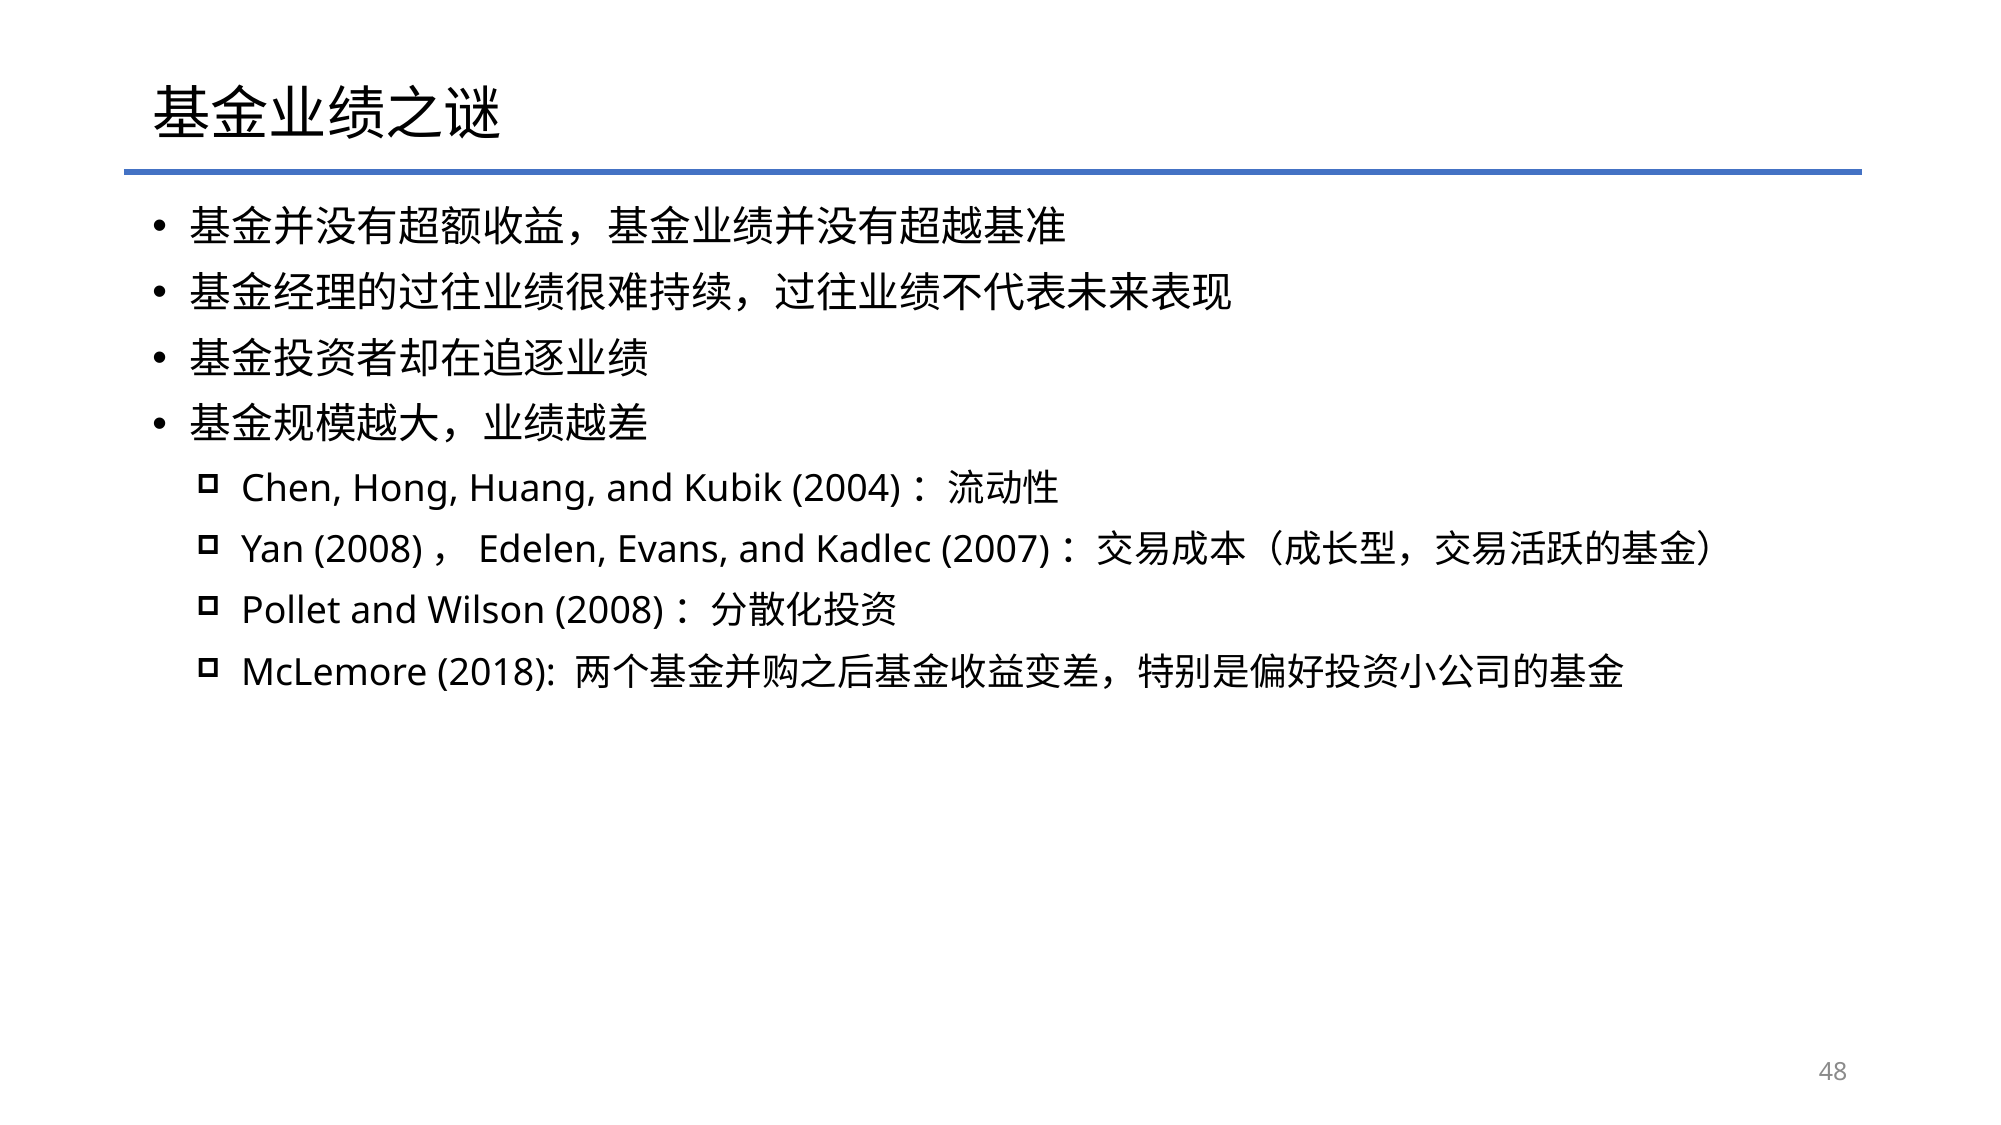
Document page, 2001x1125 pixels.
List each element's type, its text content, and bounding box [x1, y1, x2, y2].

slide_number 48 [1412, 1042, 1863, 1103]
title 基金业绩之谜 [137, 59, 1863, 172]
list 基金并没有超额收益，基金业绩并没有超越基准 基金经理的过往业绩很难持续，过往业绩不代表未来表现 基金投资者却在追逐业绩 基金规模越大，业绩越差 Chen, Hong, Huang, and Kubik (2004)：流动性 Yan (2008)，Edelen, Evans, and Kadlec (2007)：交易成本（成长型，交易活跃的基金） Pollet and Wilson (2008)：分散化投资 McLemore (2018): 两个基金并购之后基金收益变差，特别是偏好投资小公司的基金 [137, 197, 1863, 1014]
